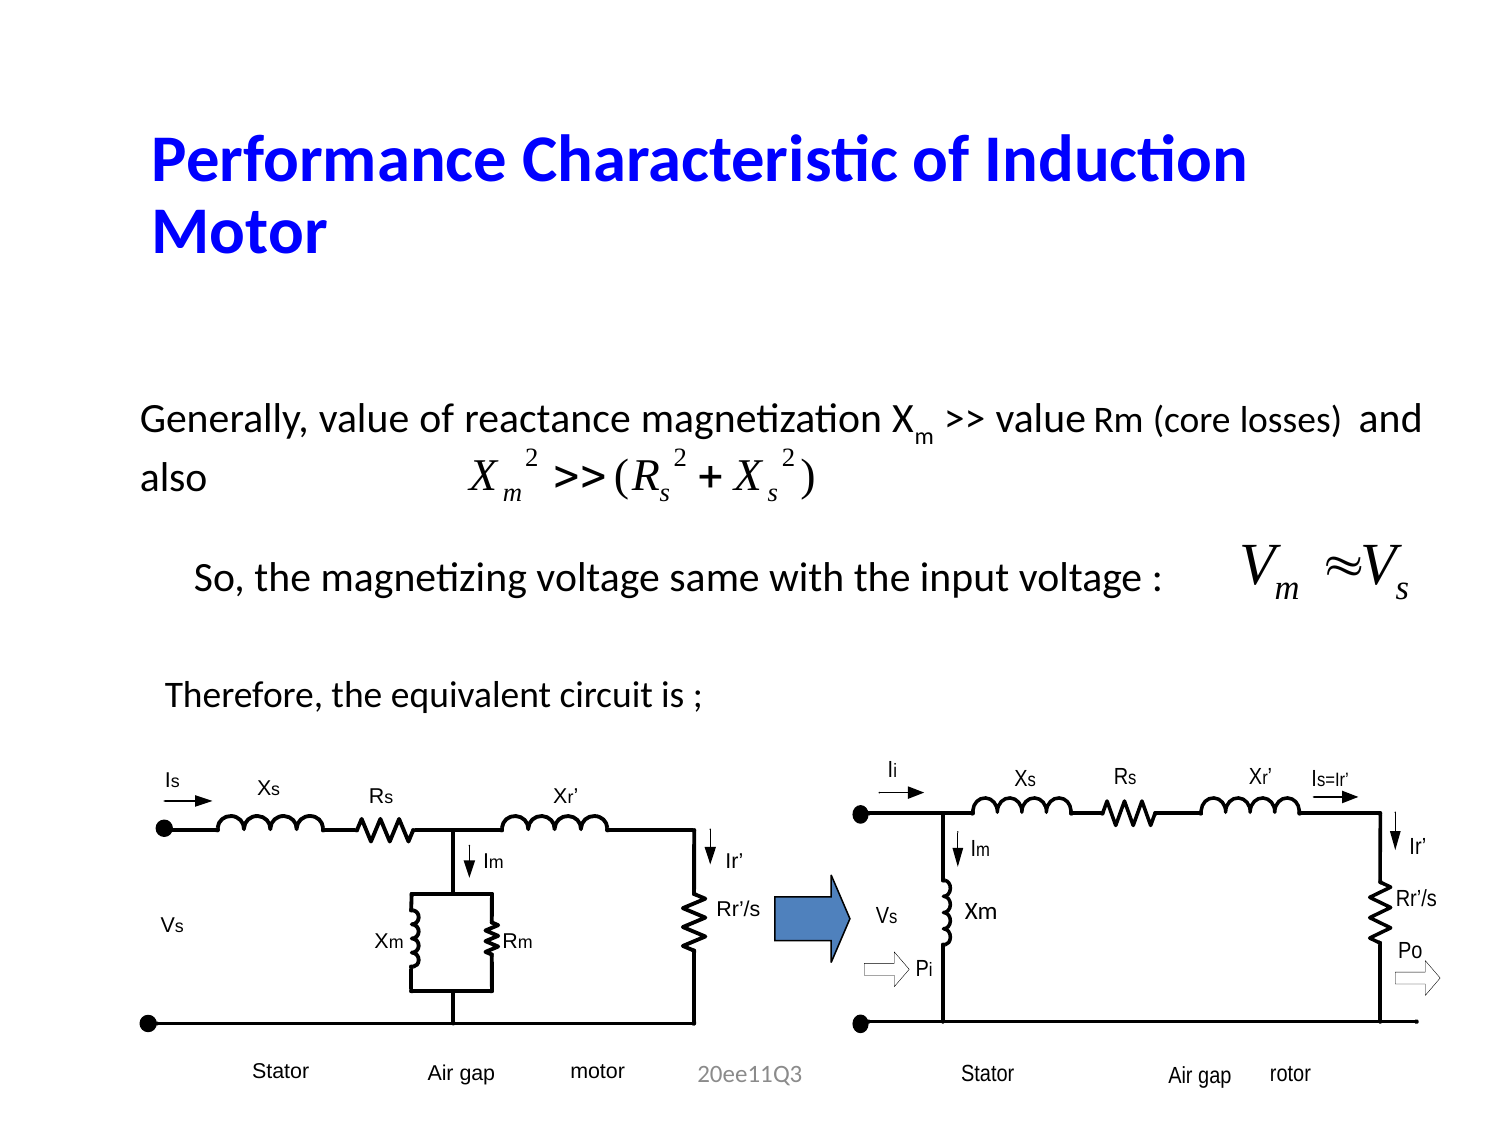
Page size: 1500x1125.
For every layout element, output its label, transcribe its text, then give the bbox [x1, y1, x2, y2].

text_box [449, 437, 826, 514]
text_box [774, 874, 844, 963]
text_box Performance Characteristic of Induction Motor [124, 99, 1426, 288]
text_box So, the magnetizing voltage same with the input voltage : [179, 542, 1179, 608]
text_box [1224, 524, 1438, 616]
text_box Therefore, the equivalent circuit is ; [149, 662, 988, 723]
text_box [137, 762, 763, 1090]
footer 20ee11Q3 [512, 1042, 844, 1103]
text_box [849, 749, 1454, 1113]
text_box Generally, value of reactance magnetization Xm >> value Rm (core losses) and also [125, 383, 1438, 507]
